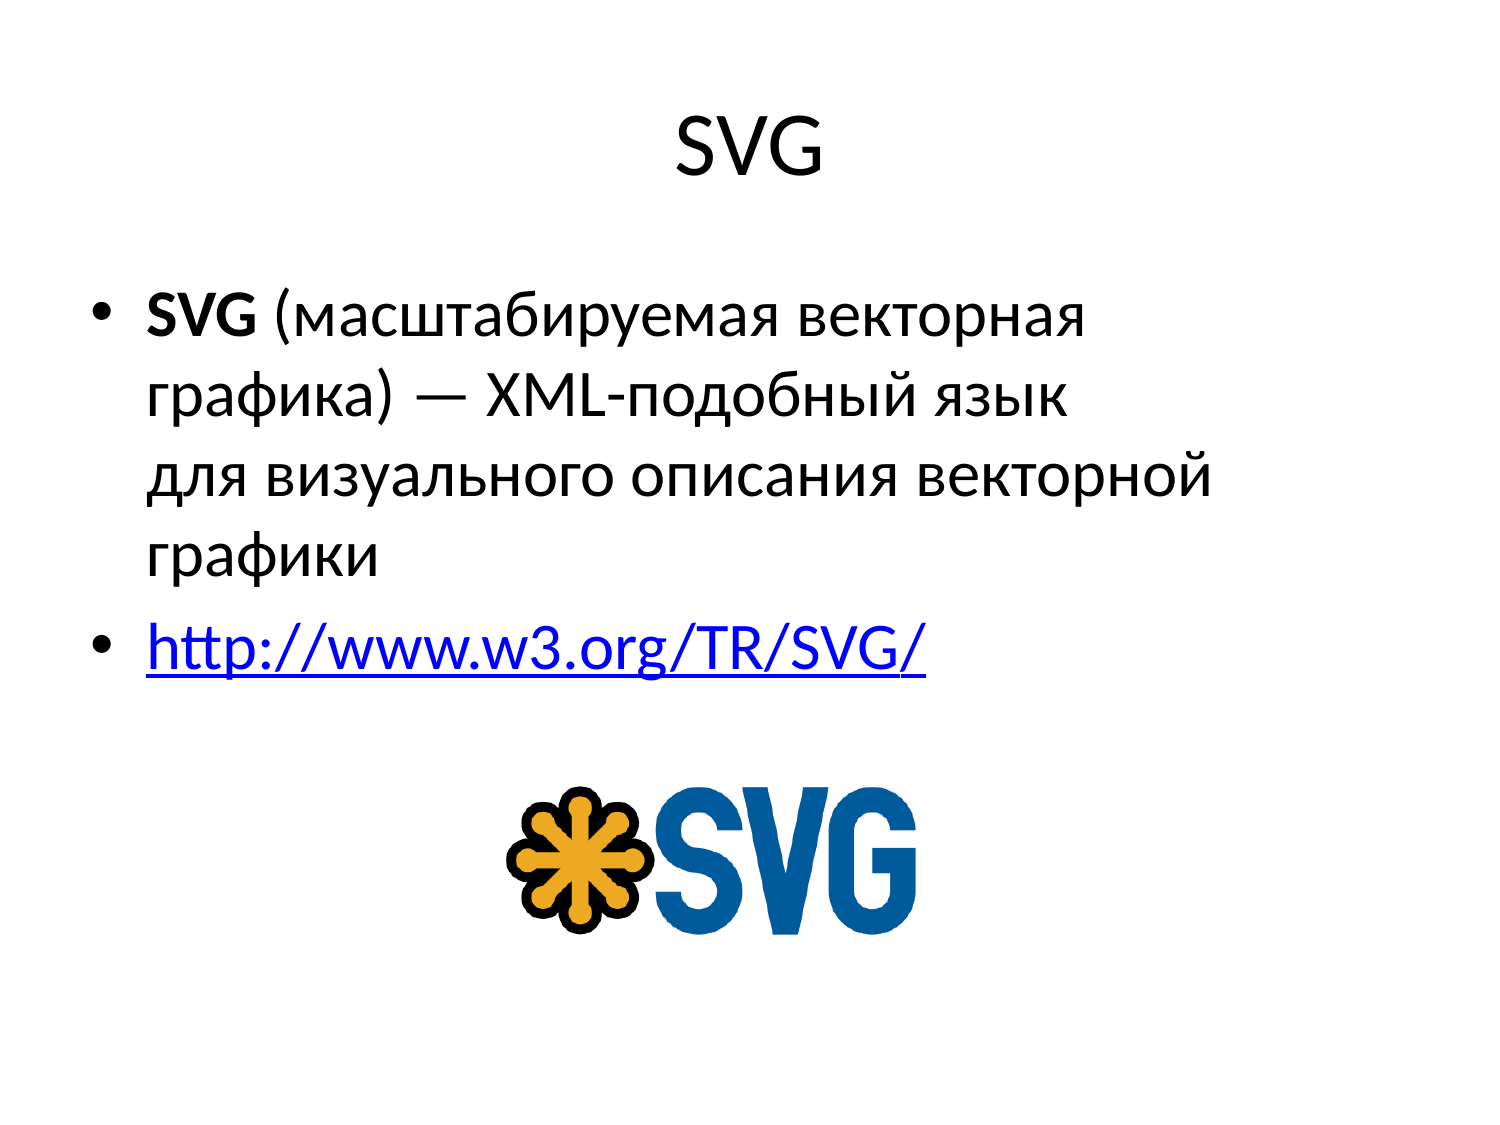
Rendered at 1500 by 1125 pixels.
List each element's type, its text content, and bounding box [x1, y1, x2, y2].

picture [501, 762, 928, 943]
title SVG [75, 45, 1425, 233]
list SVG (масштабируемая векторная графика) — XML-подобный язык для визуального описания векторной графики http://www.w3.org/TR/SVG/ [75, 262, 1425, 1005]
